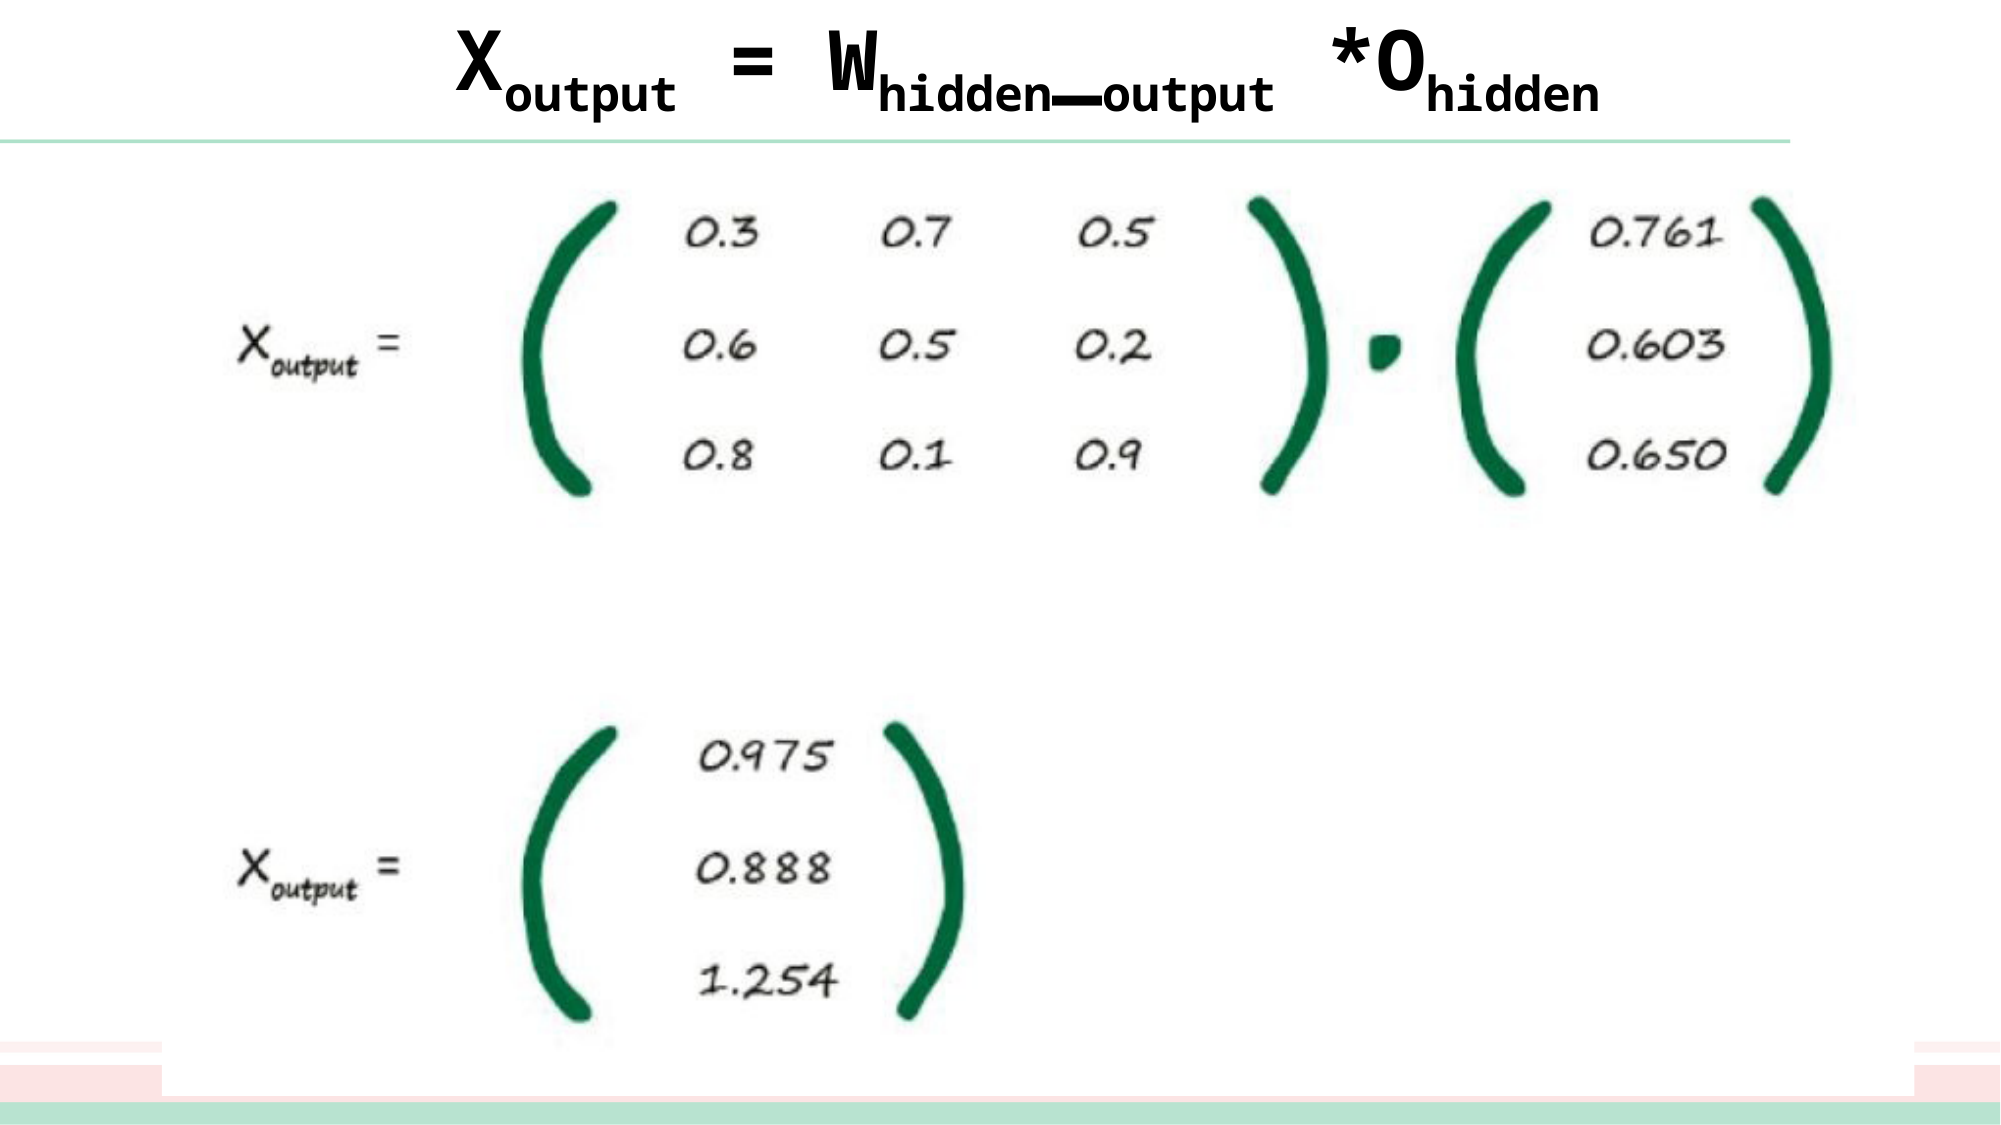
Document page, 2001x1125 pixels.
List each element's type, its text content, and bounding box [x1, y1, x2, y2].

picture [0, 0, 2001, 1125]
text_box Xoutput = Whidden_output *Ohidden [439, 0, 1616, 129]
